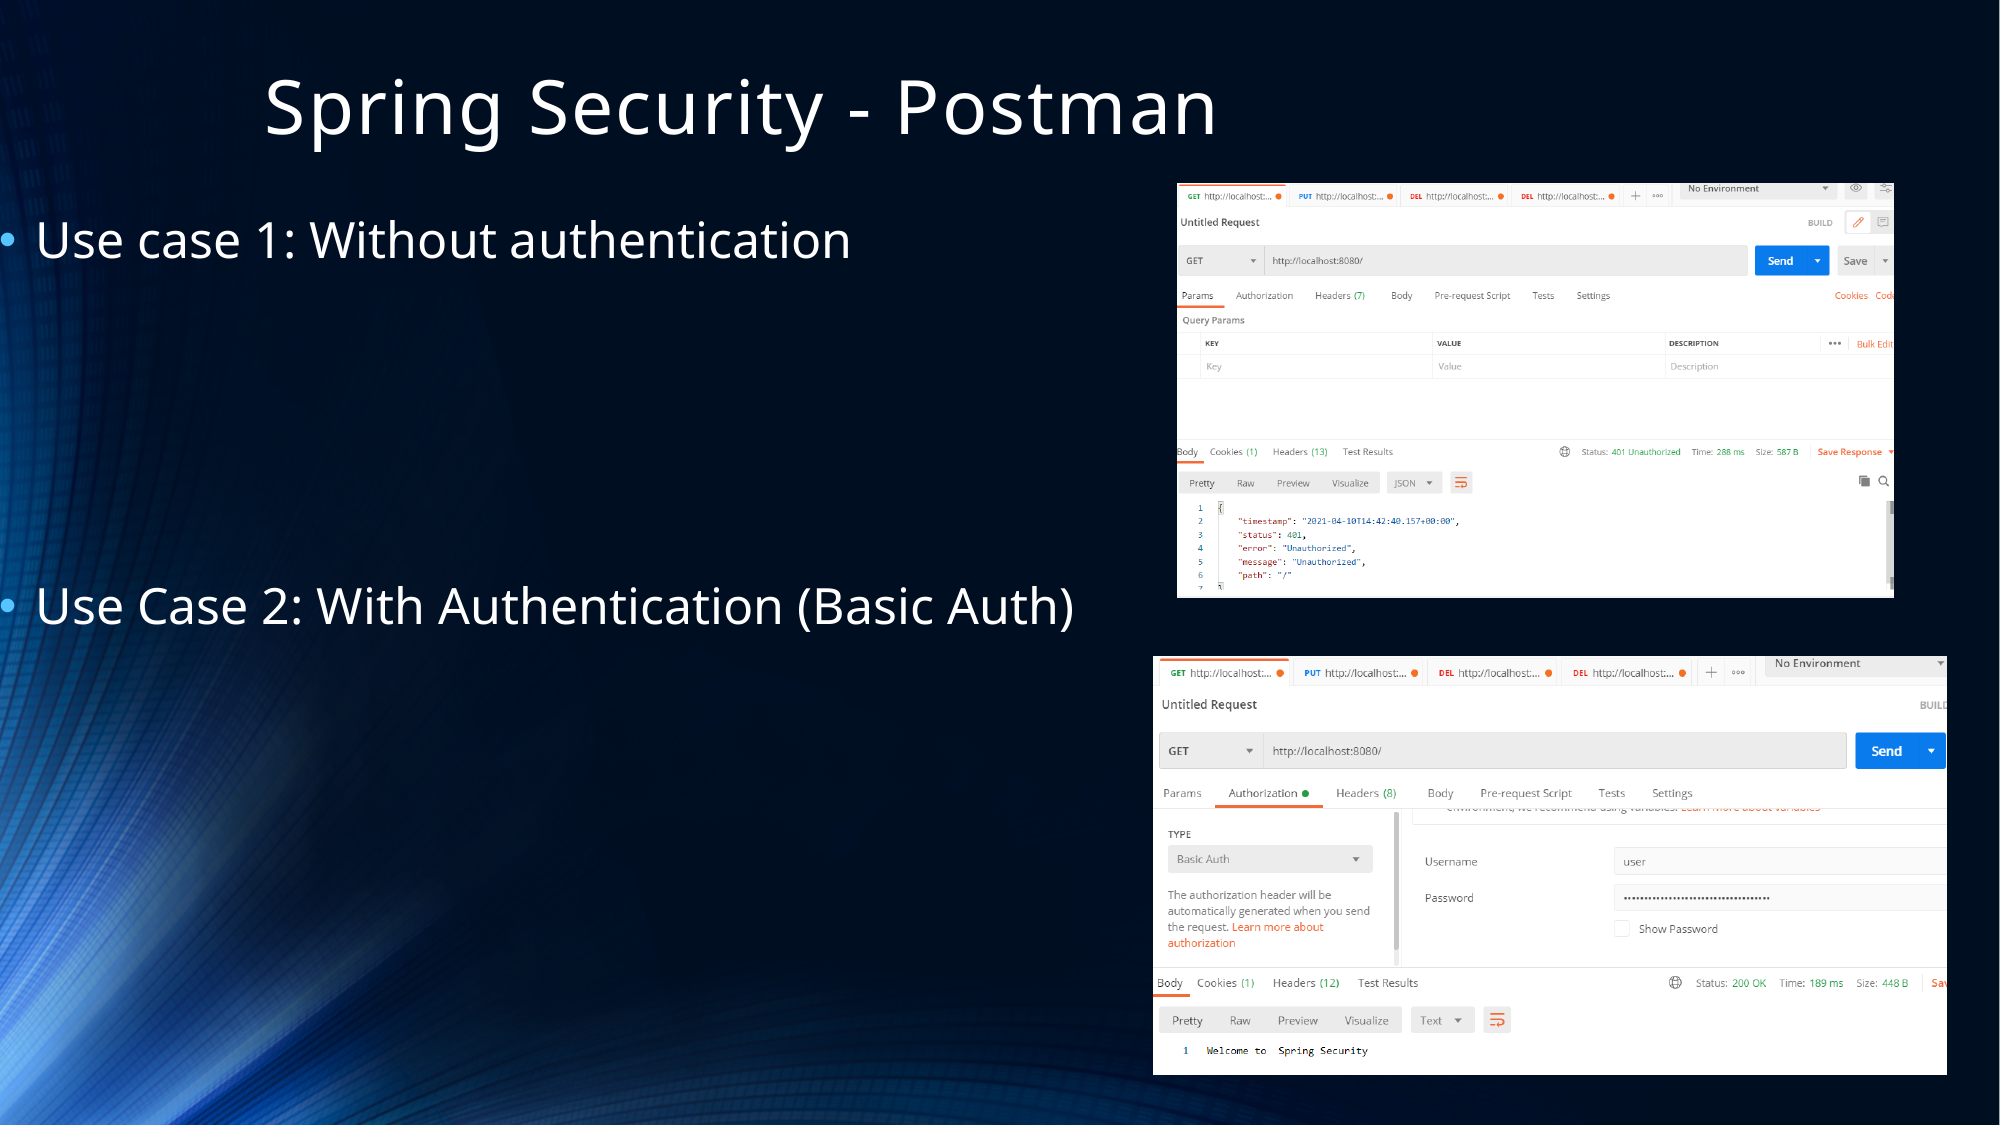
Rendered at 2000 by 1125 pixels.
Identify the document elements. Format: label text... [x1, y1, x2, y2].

list Use case 1: Without authentication Use Case 2: With Authentication (Basic Auth) [0, 208, 1749, 988]
picture [0, 0, 2000, 1125]
title Spring Security - Postman [249, 62, 1750, 173]
